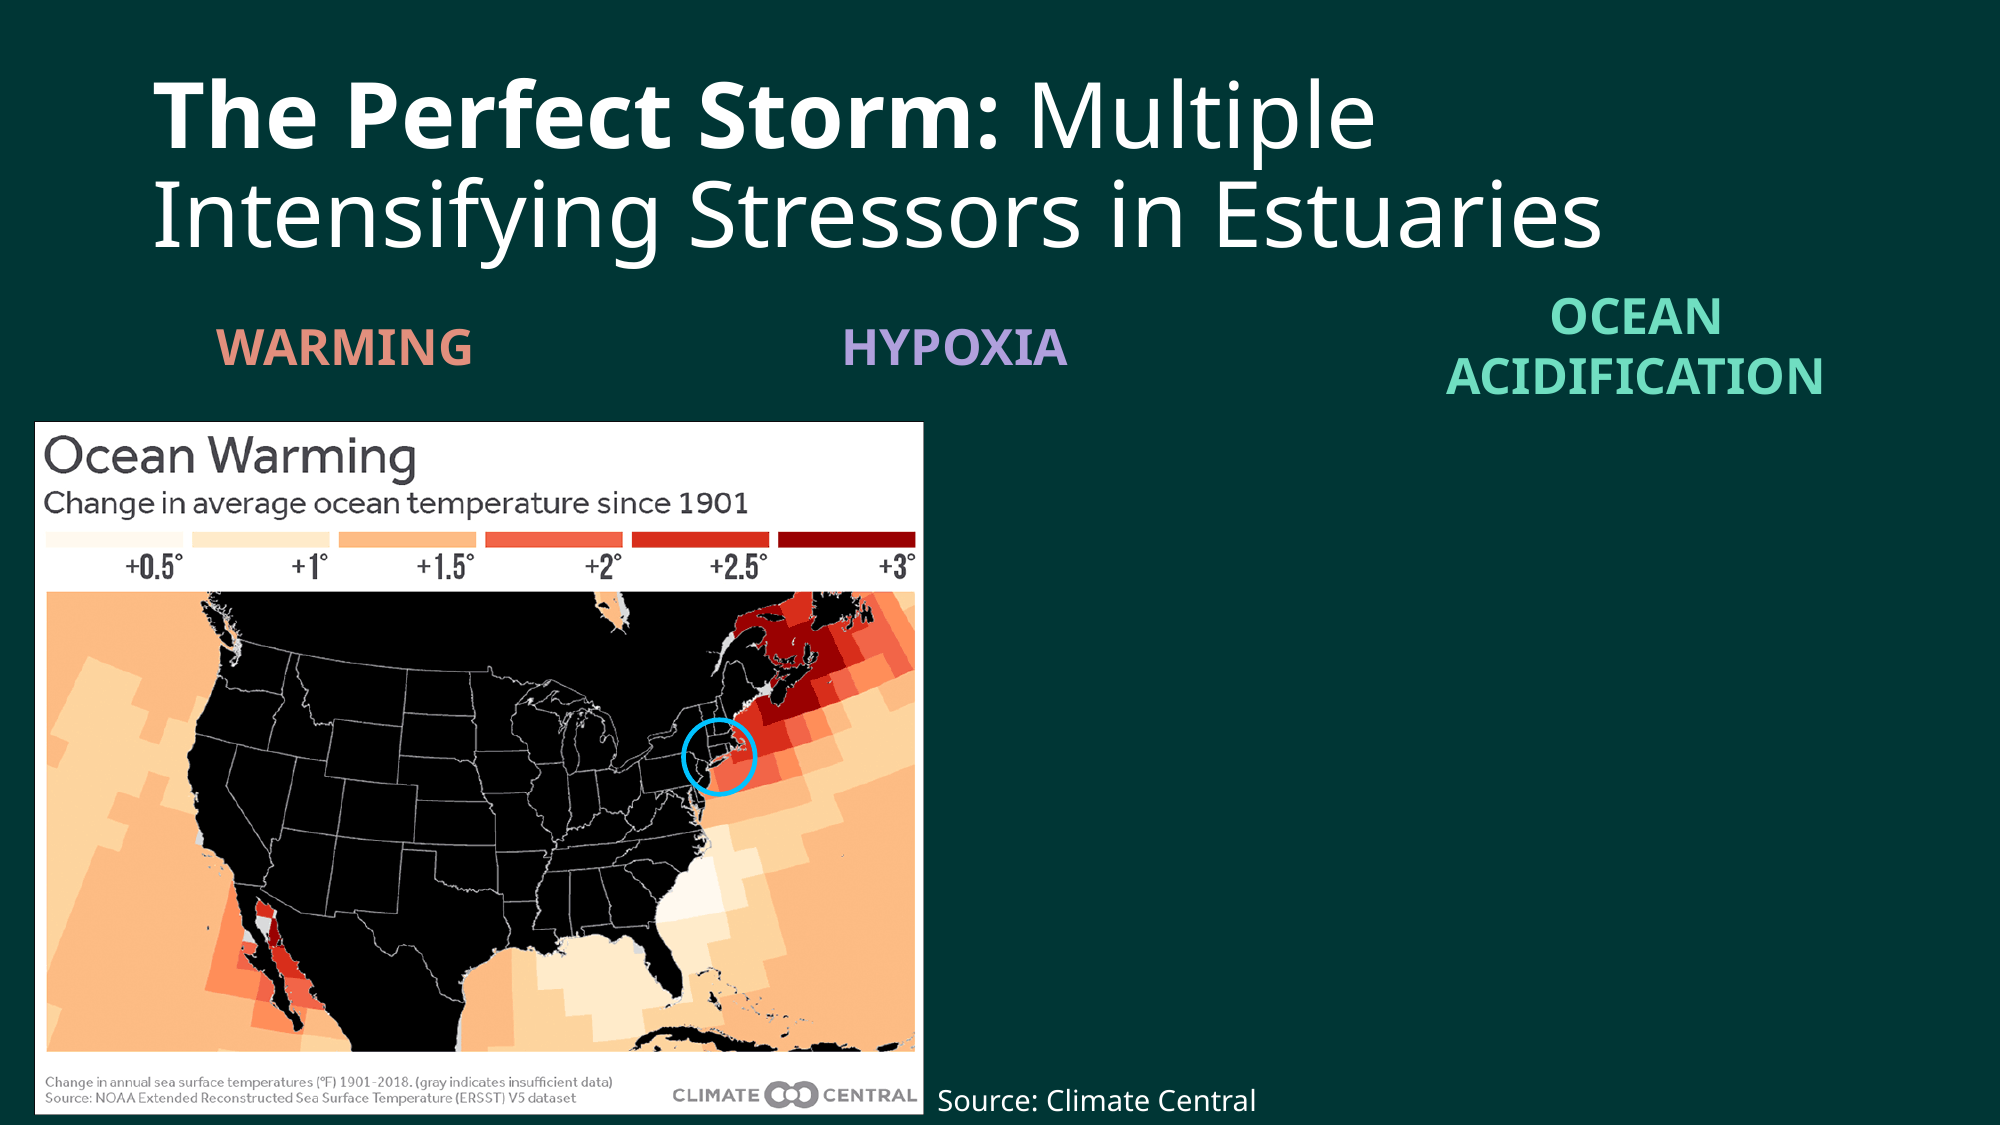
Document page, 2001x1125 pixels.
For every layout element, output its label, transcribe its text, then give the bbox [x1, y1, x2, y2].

text_box WARMING [201, 307, 490, 383]
text_box HYPOXIA [660, 307, 1250, 383]
text_box OCEAN ACIDIFICATION [1410, 277, 1863, 413]
text_box Source: Climate Central [922, 1074, 1272, 1125]
picture [34, 421, 924, 1115]
title The Perfect Storm: Multiple Intensifying Stressors in Estuaries [137, 59, 1863, 278]
